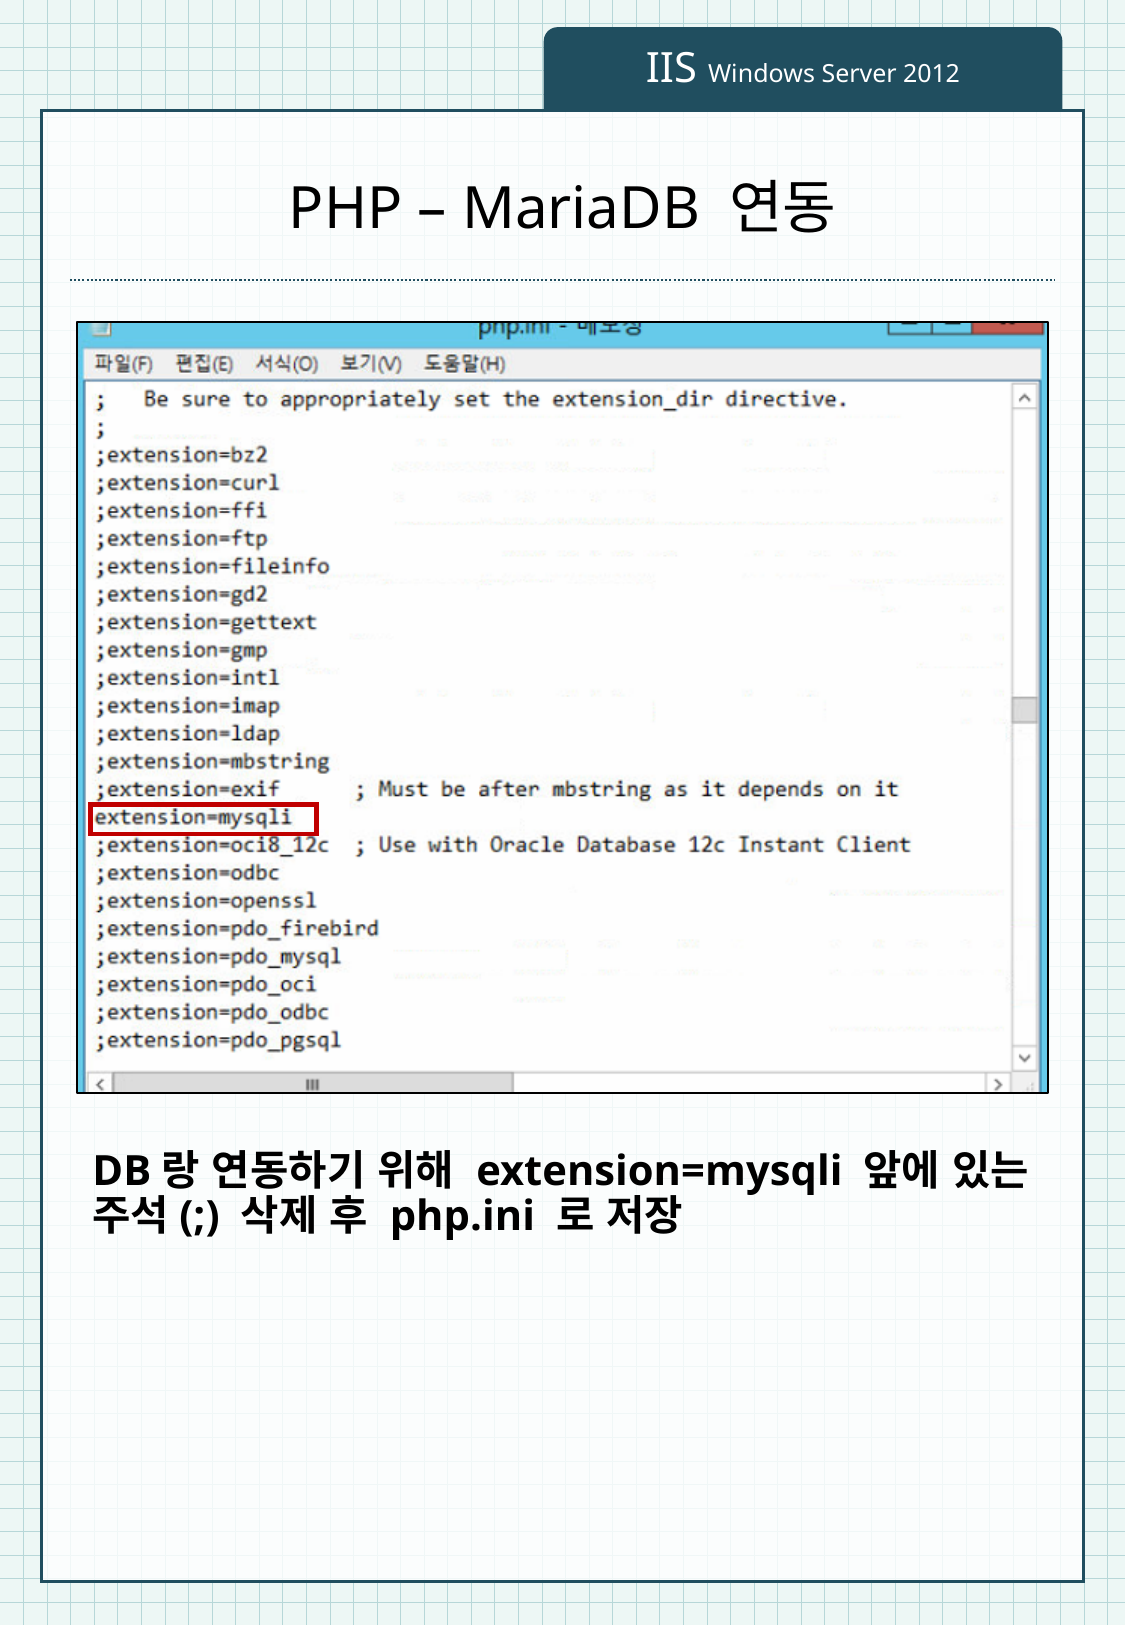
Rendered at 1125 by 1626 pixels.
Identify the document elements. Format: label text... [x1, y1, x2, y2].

title PHP – MariaDB 연동 [77, 152, 1048, 267]
text_box [542, 26, 1064, 112]
list DB랑 연동하기 위해 extension=mysqli 앞에 있는 주석(;) 삭제 후 php.ini 로 저장 [77, 1142, 1048, 1515]
picture [77, 322, 1048, 1092]
text_box [41, 109, 1084, 1582]
text_box IIS Windows Server 2012 [560, 35, 1046, 103]
